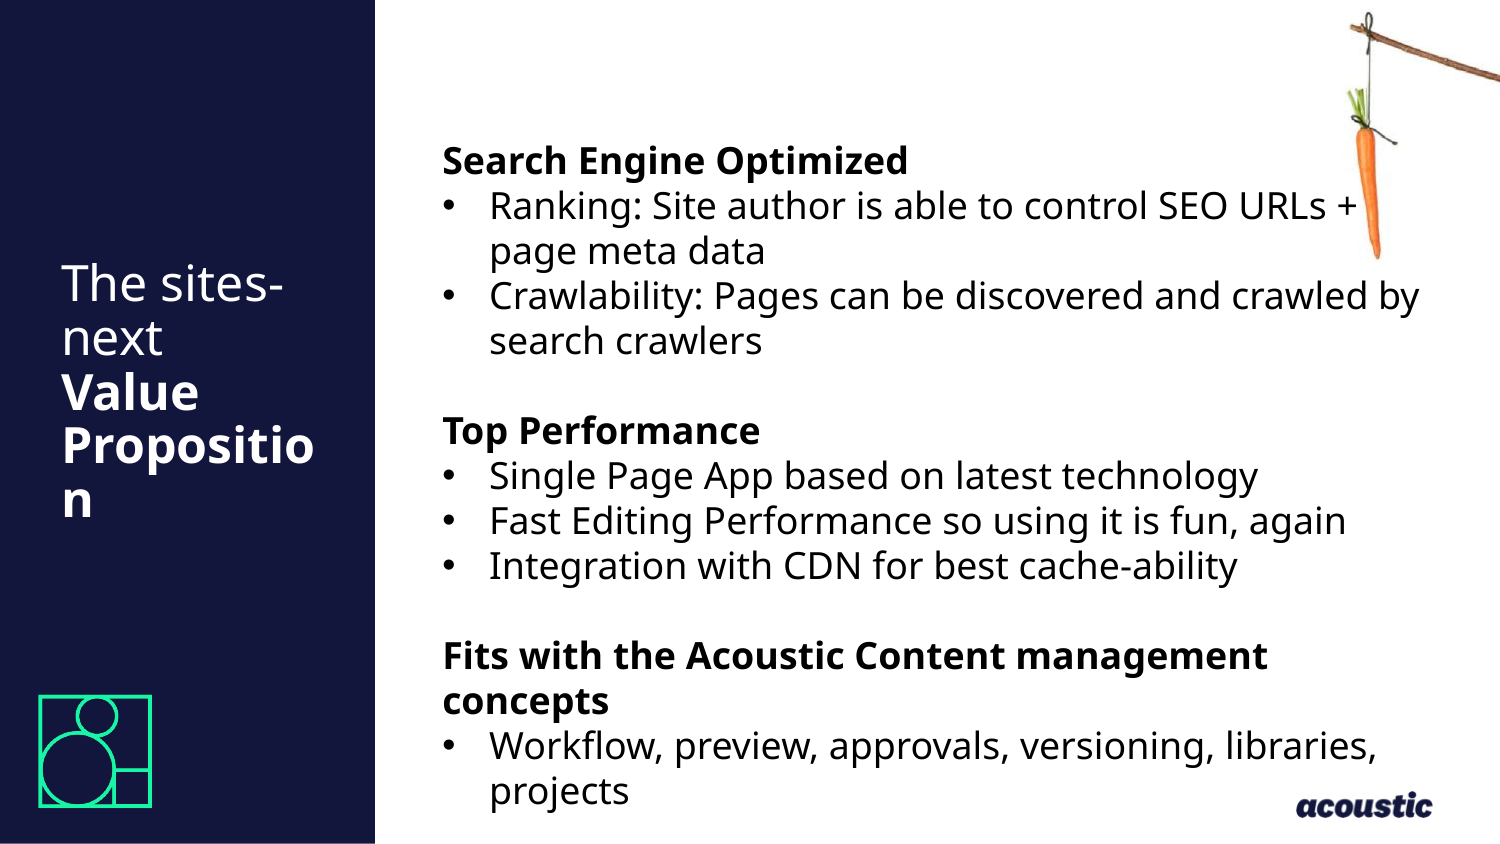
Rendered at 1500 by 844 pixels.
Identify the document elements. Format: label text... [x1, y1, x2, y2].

text_box Search Engine Optimized Ranking: Site author is able to control SEO URLs + page meta data Crawlability: Pages can be discovered and crawled by search crawlers Top Performance Single Page App based on latest technology Fast Editing Performance so using it is fun, again Integration with CDN for best cache-ability Fits with the Acoustic Content management concepts Workflow, preview, approvals, versioning, libraries, projects [427, 129, 1454, 820]
picture [16, 674, 173, 831]
title The sites-next Value Proposition [45, 315, 340, 472]
picture [1319, 0, 1500, 272]
